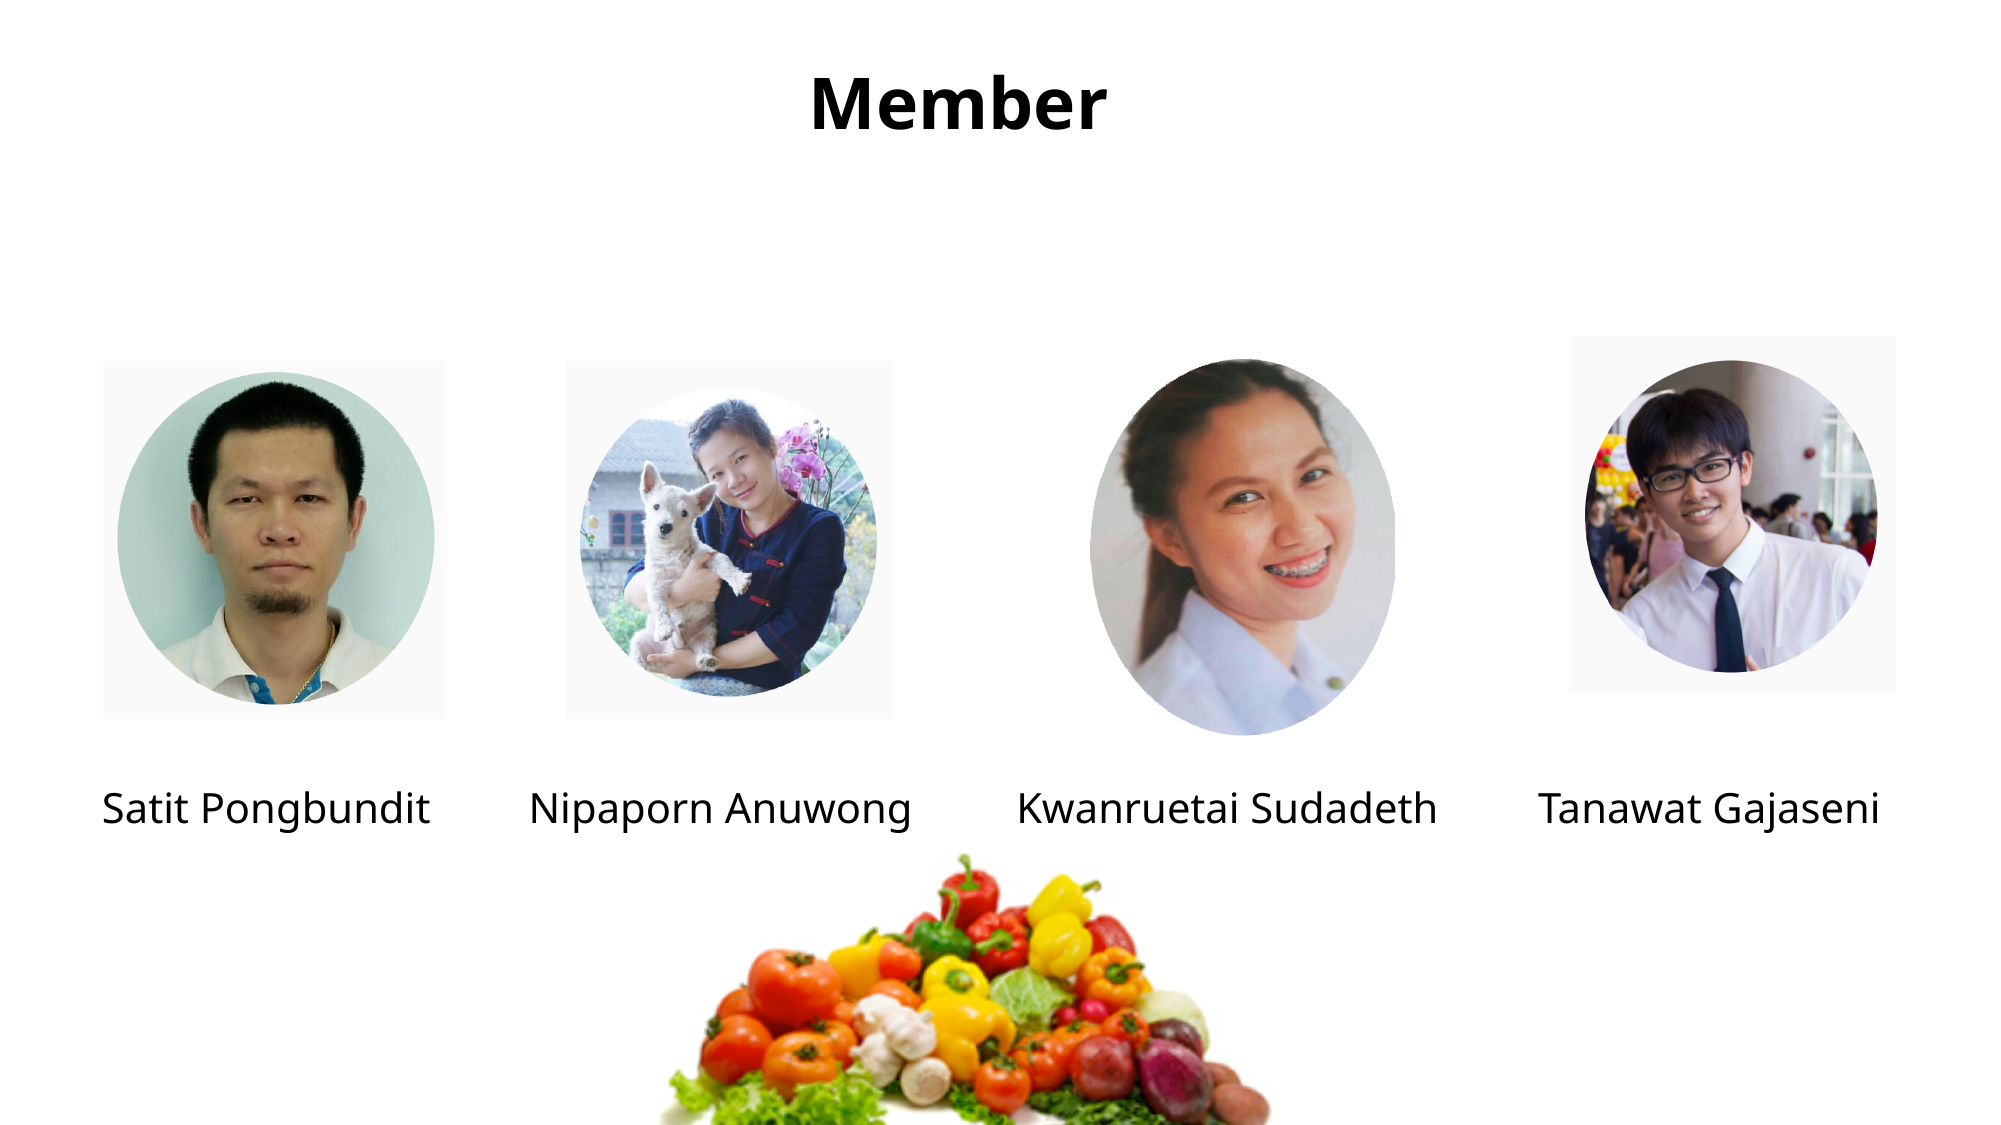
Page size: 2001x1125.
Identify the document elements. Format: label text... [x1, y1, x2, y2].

picture [1090, 359, 1395, 740]
text_box Satit Pongbundit [68, 774, 464, 839]
text_box Nipaporn Anuwong [513, 774, 945, 839]
picture [566, 361, 892, 719]
title Member [793, 39, 1175, 175]
text_box Tanawat Gajaseni [1523, 774, 1943, 839]
picture [103, 361, 447, 719]
picture [1570, 336, 1896, 693]
picture [538, 806, 1393, 1125]
text_box Kwanruetai Sudadeth [1001, 774, 1477, 839]
